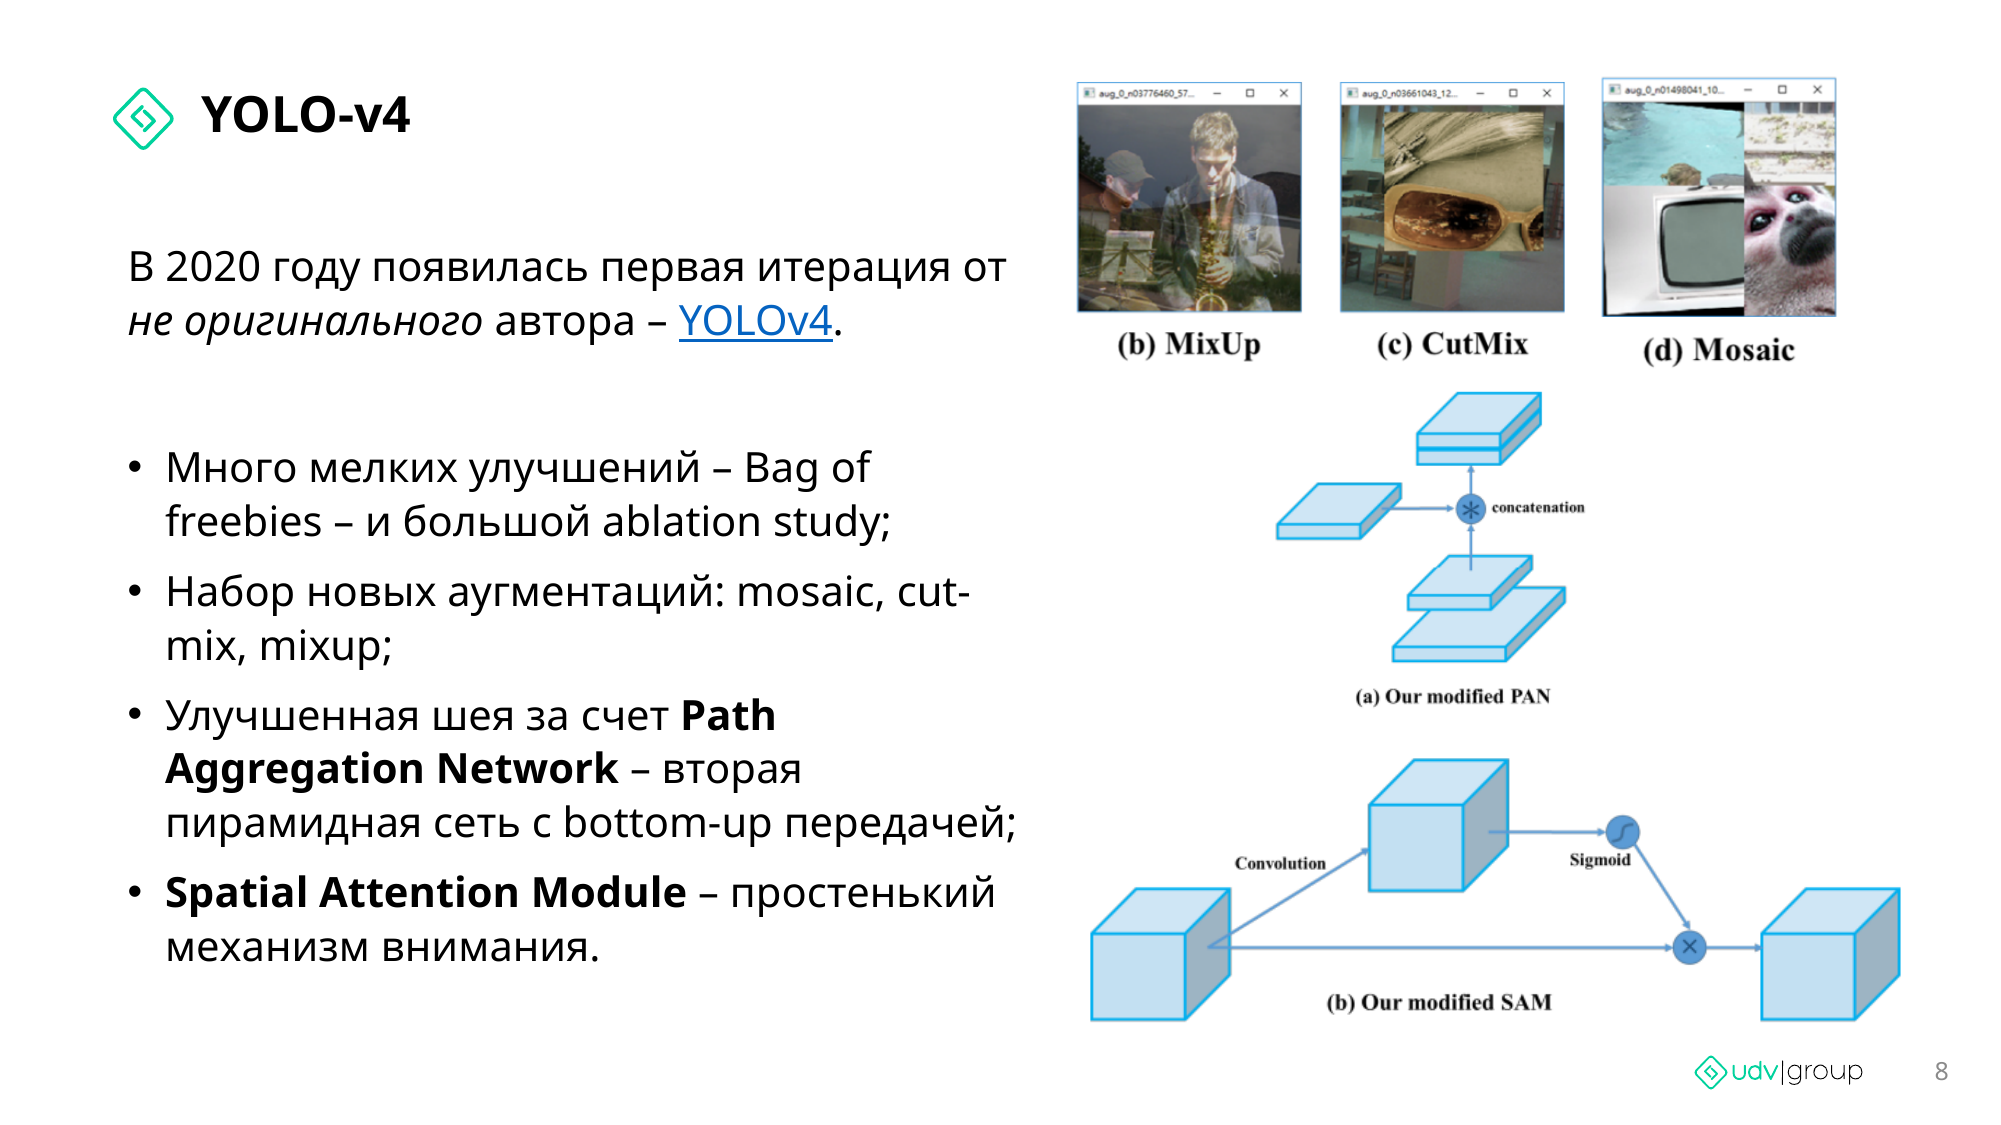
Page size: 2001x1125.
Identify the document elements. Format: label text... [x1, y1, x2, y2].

list В 2020 году появилась первая итерация от не оригинального автора – YOLOv4. Много мелких улучшений – Bag of freebies – и большой ablation study; Набор новых аугментаций: mosaic, cut-mix, mixup; Улучшенная шея за счет Path Aggregation Network – вторая пирамидная сеть c bottom-up передачей; Spatial Attention Module – простенький механизм внимания. [112, 228, 1040, 986]
slide_number 8 [1879, 1042, 1964, 1103]
title YOLO-v4 [186, 84, 1057, 149]
picture [1057, 62, 1865, 714]
picture [1056, 757, 1911, 1031]
